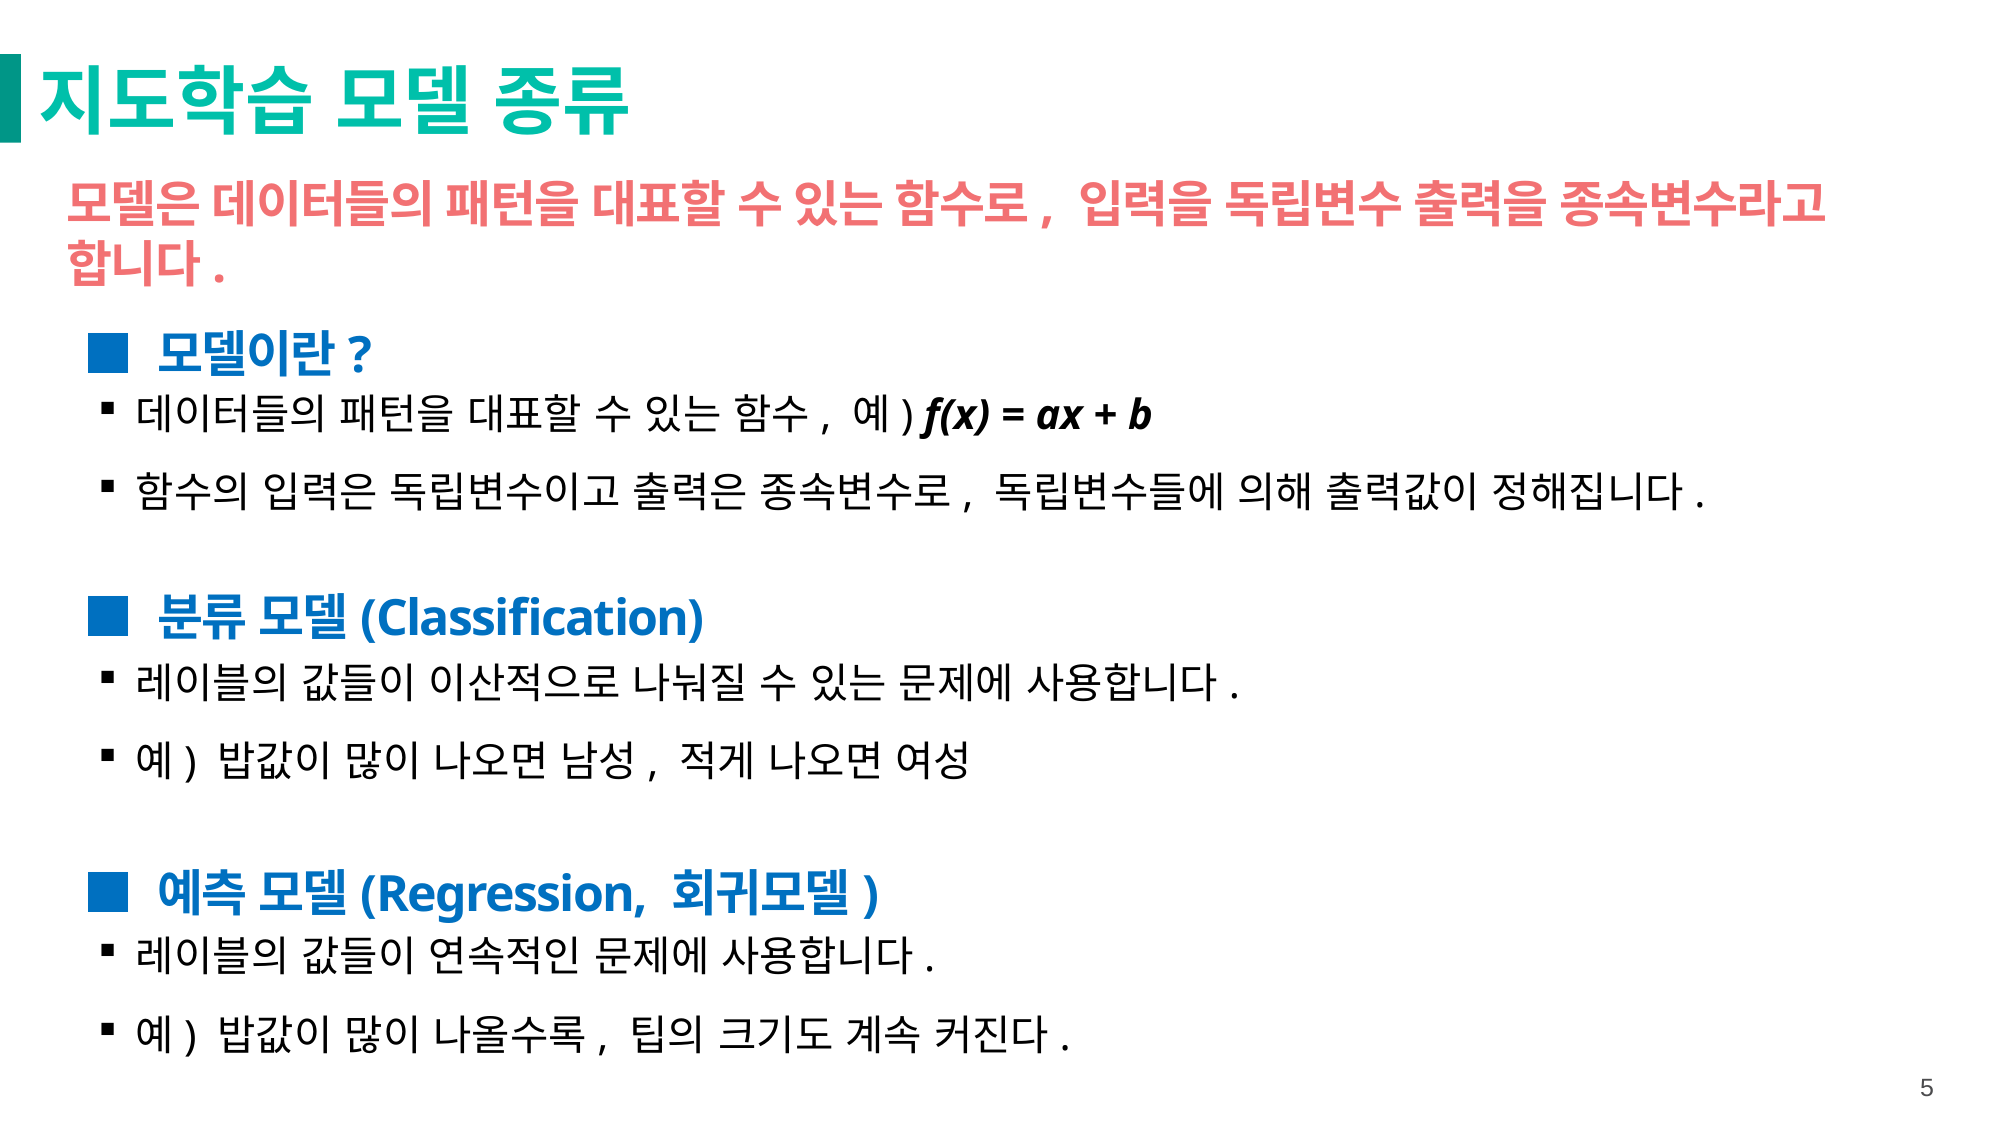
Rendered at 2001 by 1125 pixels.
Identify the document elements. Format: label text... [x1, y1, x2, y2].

text_box ■ 분류 모델(Classification) [83, 577, 1012, 653]
text_box 모델은 데이터들의 패턴을 대표할 수 있는 함수로, 입력을 독립변수 출력을 종속변수라고 합니다. [51, 164, 1915, 300]
text_box [0, 53, 22, 144]
text_box 데이터들의 패턴을 대표할 수 있는 함수, 예) f(x) = ax + b 함수의 입력은 독립변수이고 출력은 종속변수로, 독립변수들에 의해 출력값이 정해집니다. [83, 378, 1915, 601]
text_box 레이블의 값들이 이산적으로 나눠질 수 있는 문제에 사용합니다. 예) 밥값이 많이 나오면 남성, 적게 나오면 여성 [83, 647, 1900, 819]
text_box 지도학습 모델 종류 [23, 56, 1707, 146]
text_box ■ 예측 모델(Regression, 회귀모델) [83, 853, 1012, 920]
text_box 레이블의 값들이 연속적인 문제에 사용합니다. 예) 밥값이 많이 나올수록, 팁의 크기도 계속 커진다. [83, 920, 1900, 1107]
text_box ■ 모델이란? [83, 315, 505, 391]
